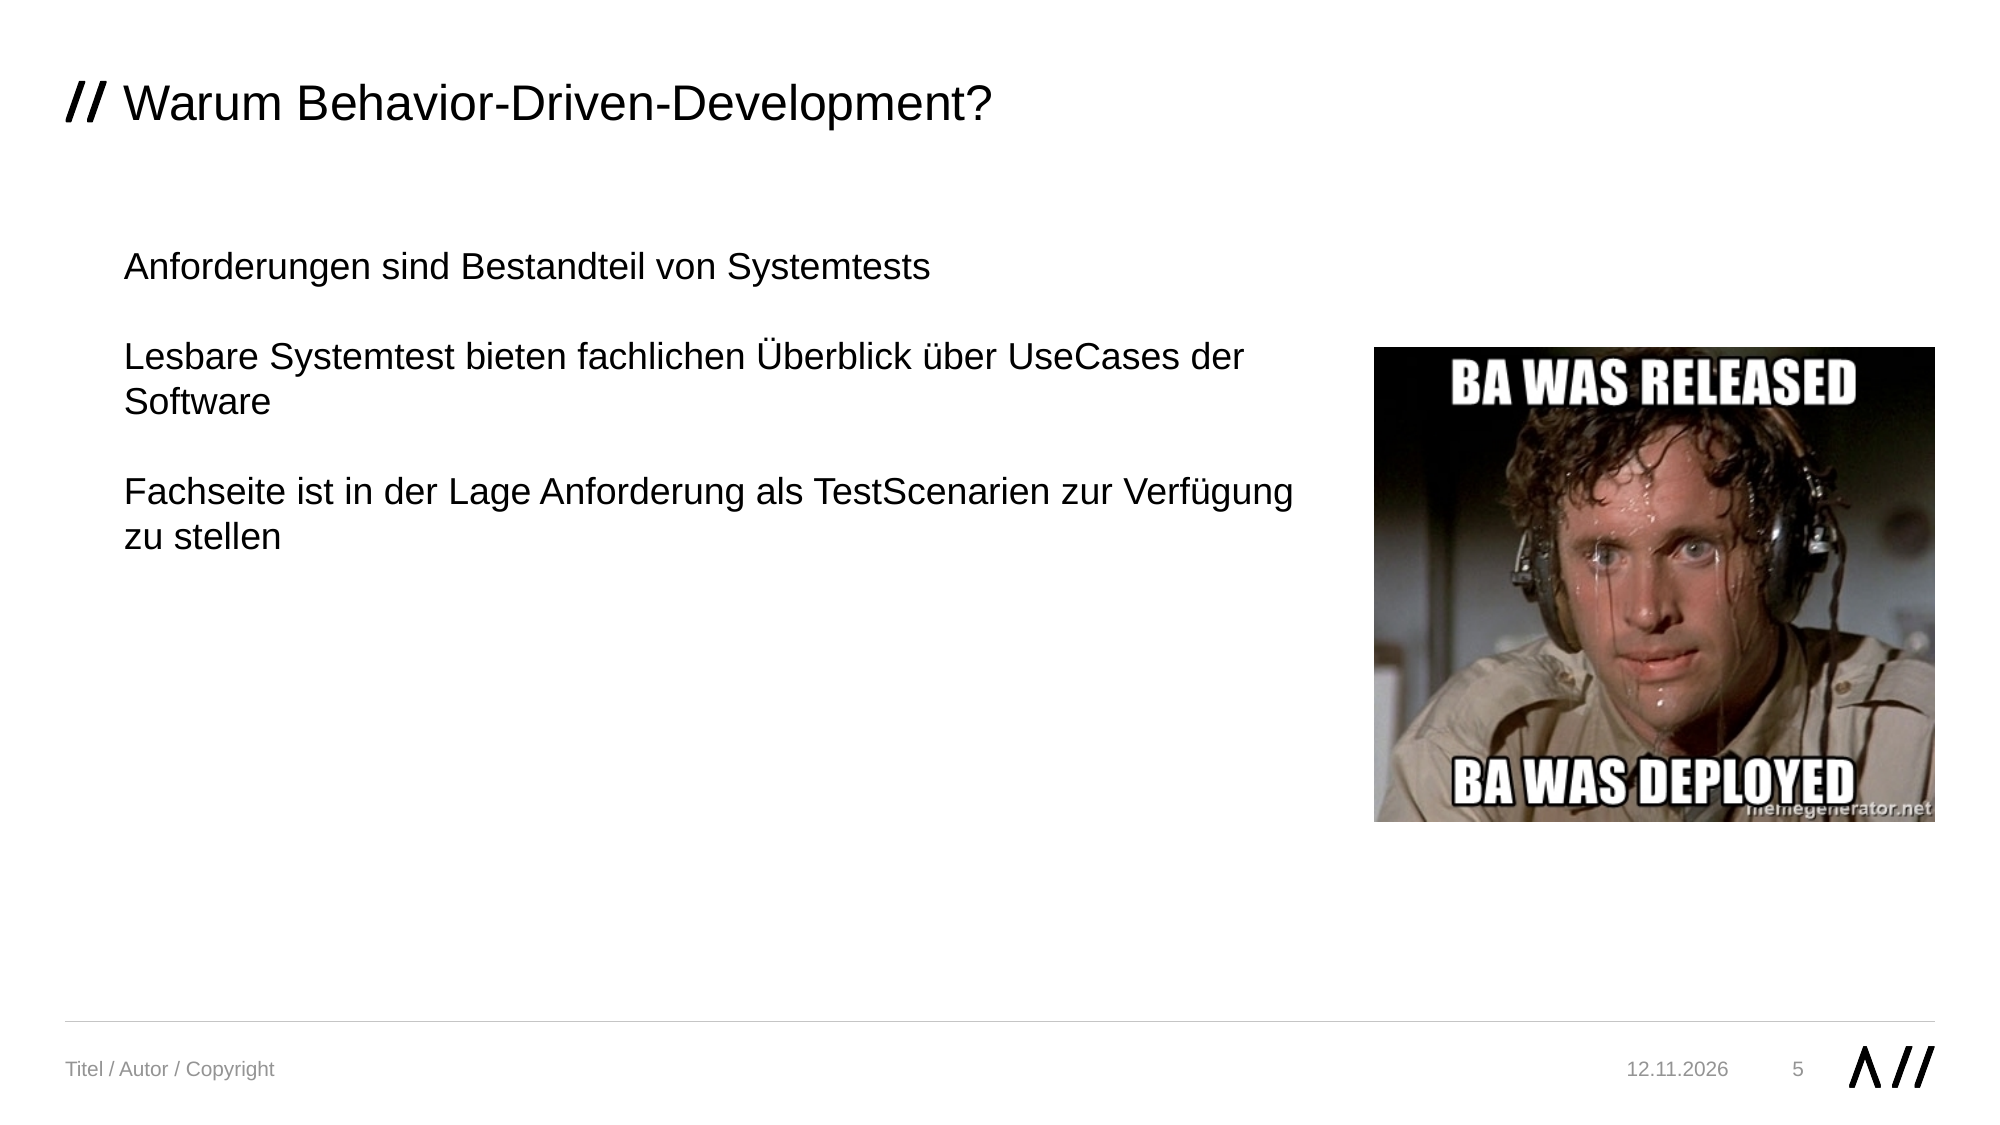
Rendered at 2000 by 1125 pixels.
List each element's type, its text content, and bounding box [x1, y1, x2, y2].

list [1373, 347, 1935, 822]
title Warum Behavior-Driven-Development? [124, 76, 1935, 132]
slide_number 5 [1757, 1038, 1804, 1098]
footer Titel / Autor / Copyright [64, 1038, 977, 1098]
picture [1849, 1046, 1935, 1088]
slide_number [1615, 1038, 1729, 1098]
list Anforderungen sind Bestandteil von Systemtests Lesbare Systemtest bieten fachlichen Überblick über UseCases der Software Fachseite ist in der Lage Anforderung als TestScenarien zur Verfügung zu stellen [124, 242, 1310, 928]
